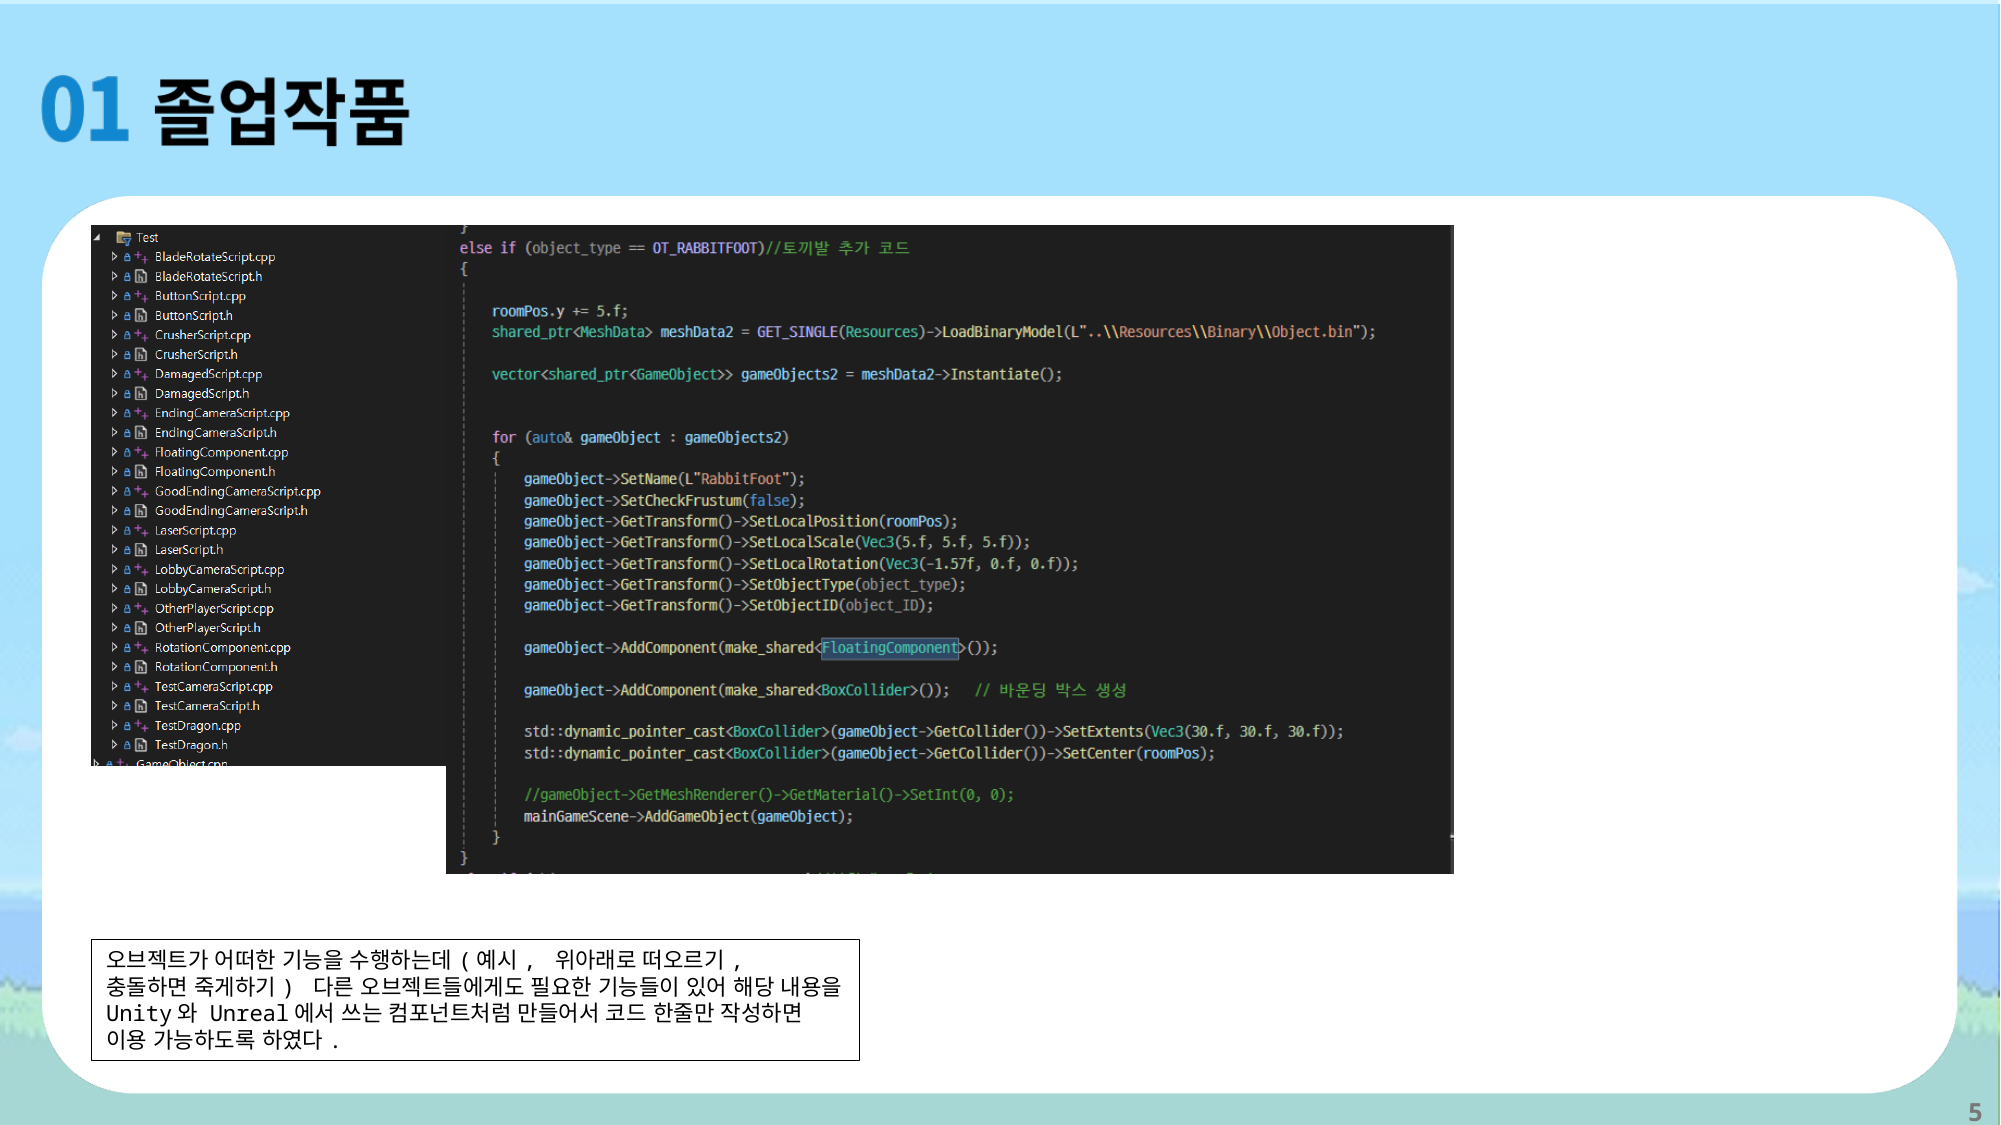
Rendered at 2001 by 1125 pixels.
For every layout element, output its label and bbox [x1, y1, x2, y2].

picture [11, 16, 1455, 875]
text_box [0, 0, 2000, 1125]
text_box [41, 195, 1959, 1094]
